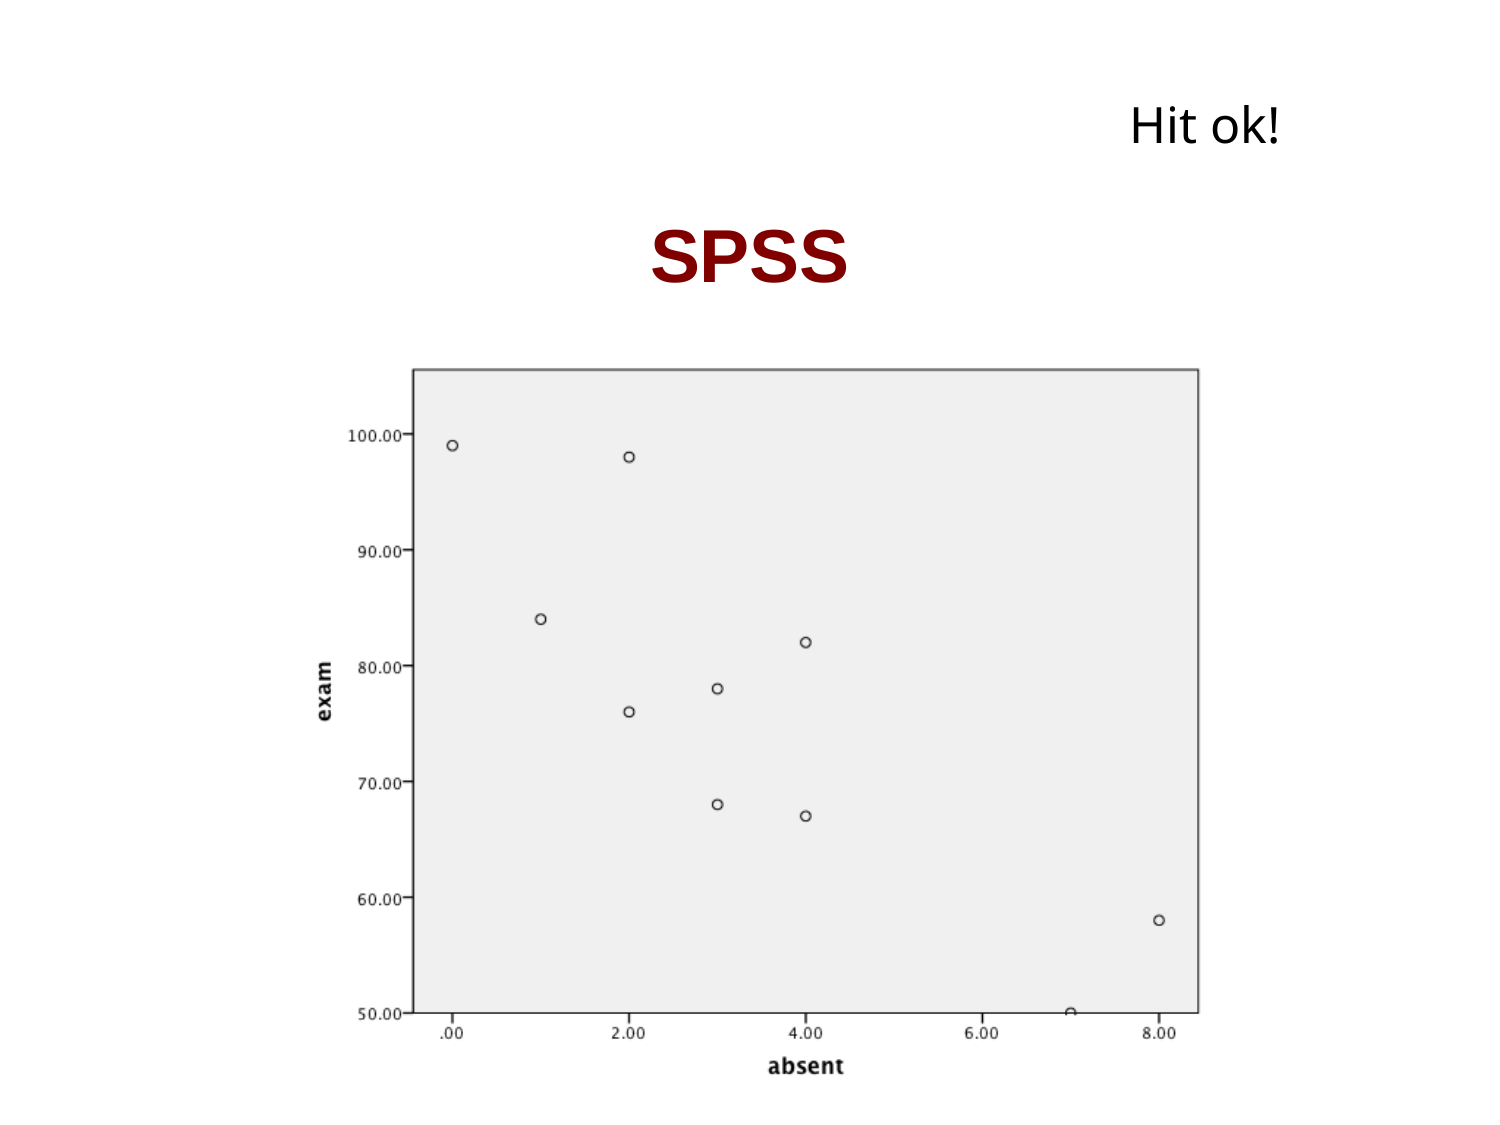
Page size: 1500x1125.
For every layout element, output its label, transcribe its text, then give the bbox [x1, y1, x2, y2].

text_box Hit ok! [1115, 85, 1297, 161]
picture [287, 342, 1284, 1105]
title SPSS [112, 200, 1388, 288]
